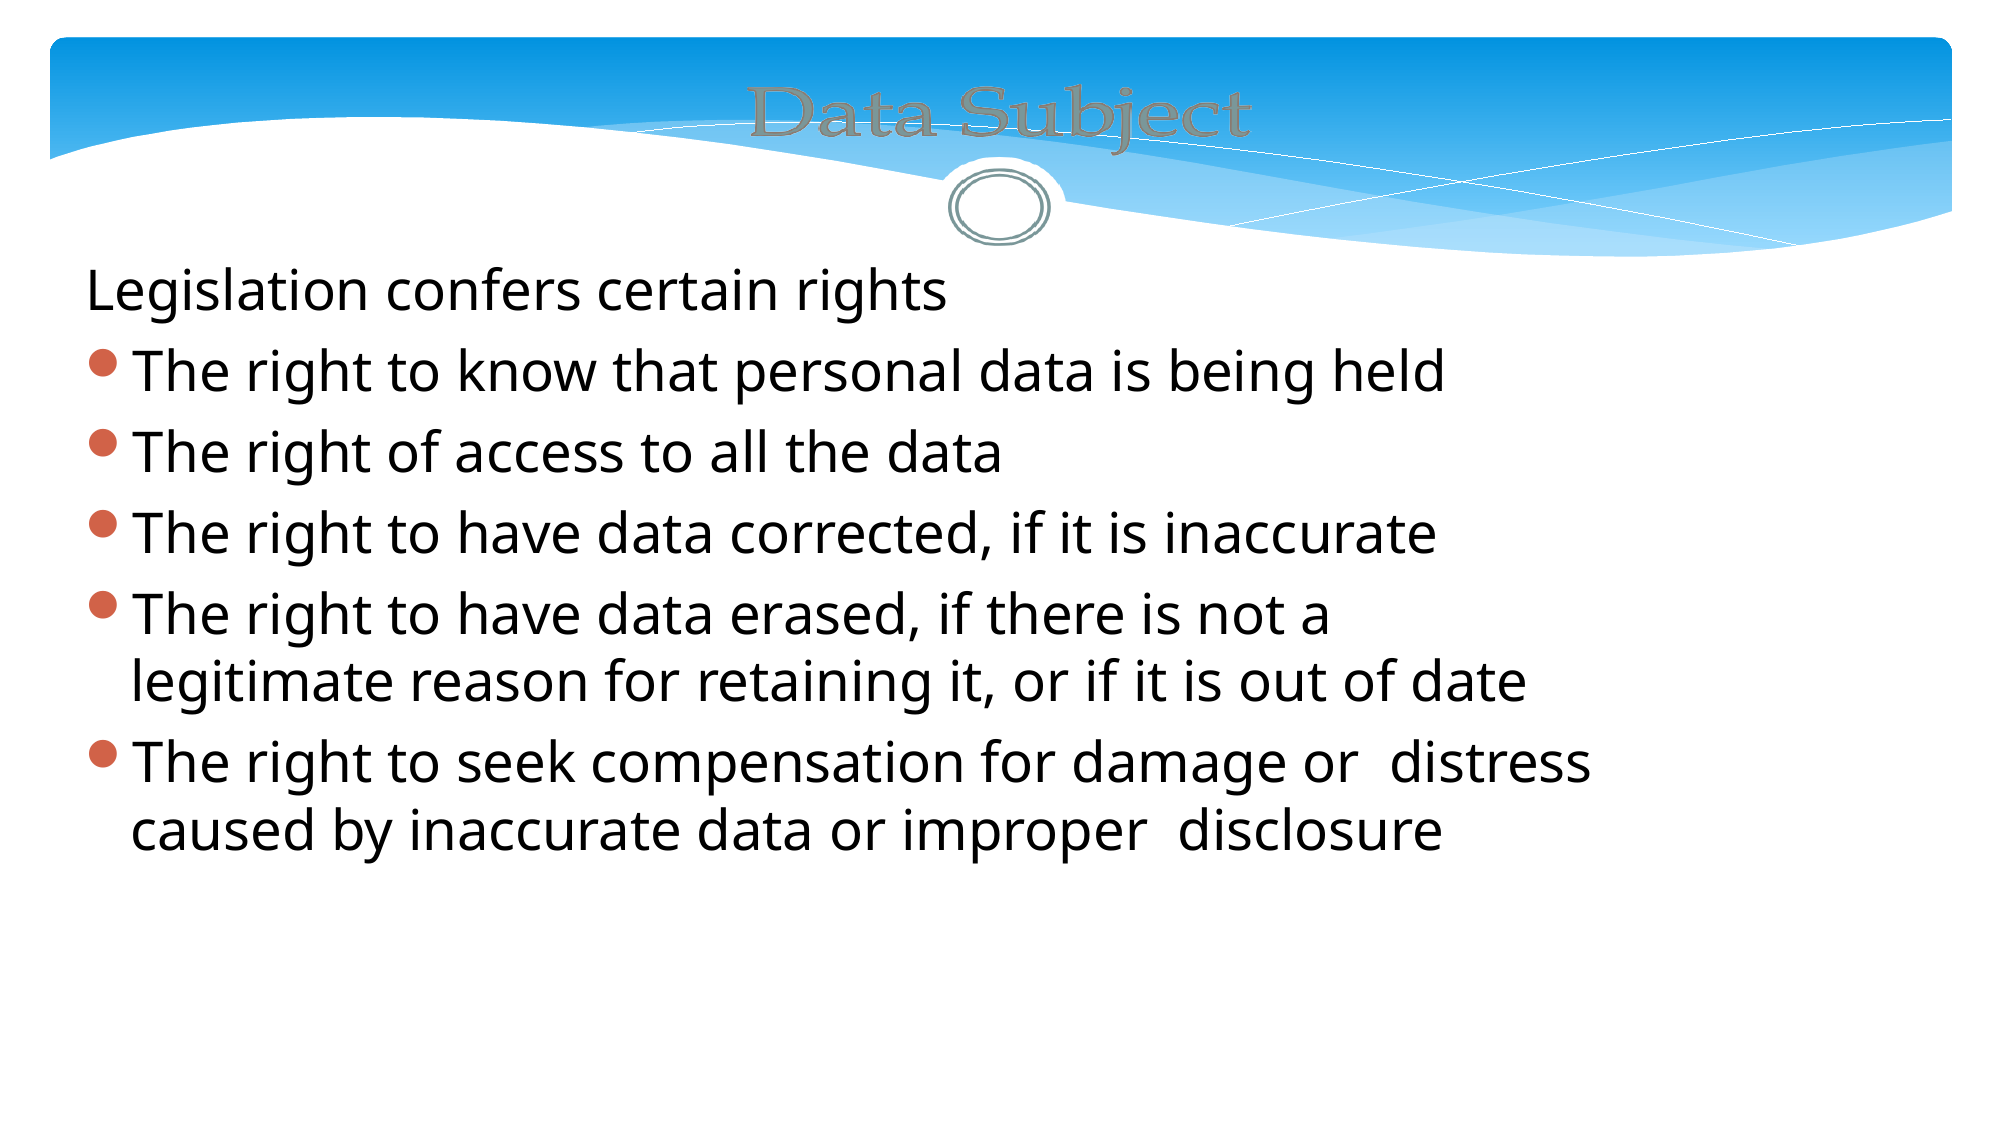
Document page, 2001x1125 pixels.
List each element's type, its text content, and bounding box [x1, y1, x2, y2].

text_box [747, 84, 1252, 254]
text_box Legislation confers certain rights The right to know that personal data is being held The right of access to all the data The right to have data corrected, if it is inaccurate The right to have data erased, if there is not a legitimate reason for retaining it, or if it is out of date The right to seek compensation for damage or distress caused by inaccurate data or improper disclosure [83, 254, 1904, 862]
